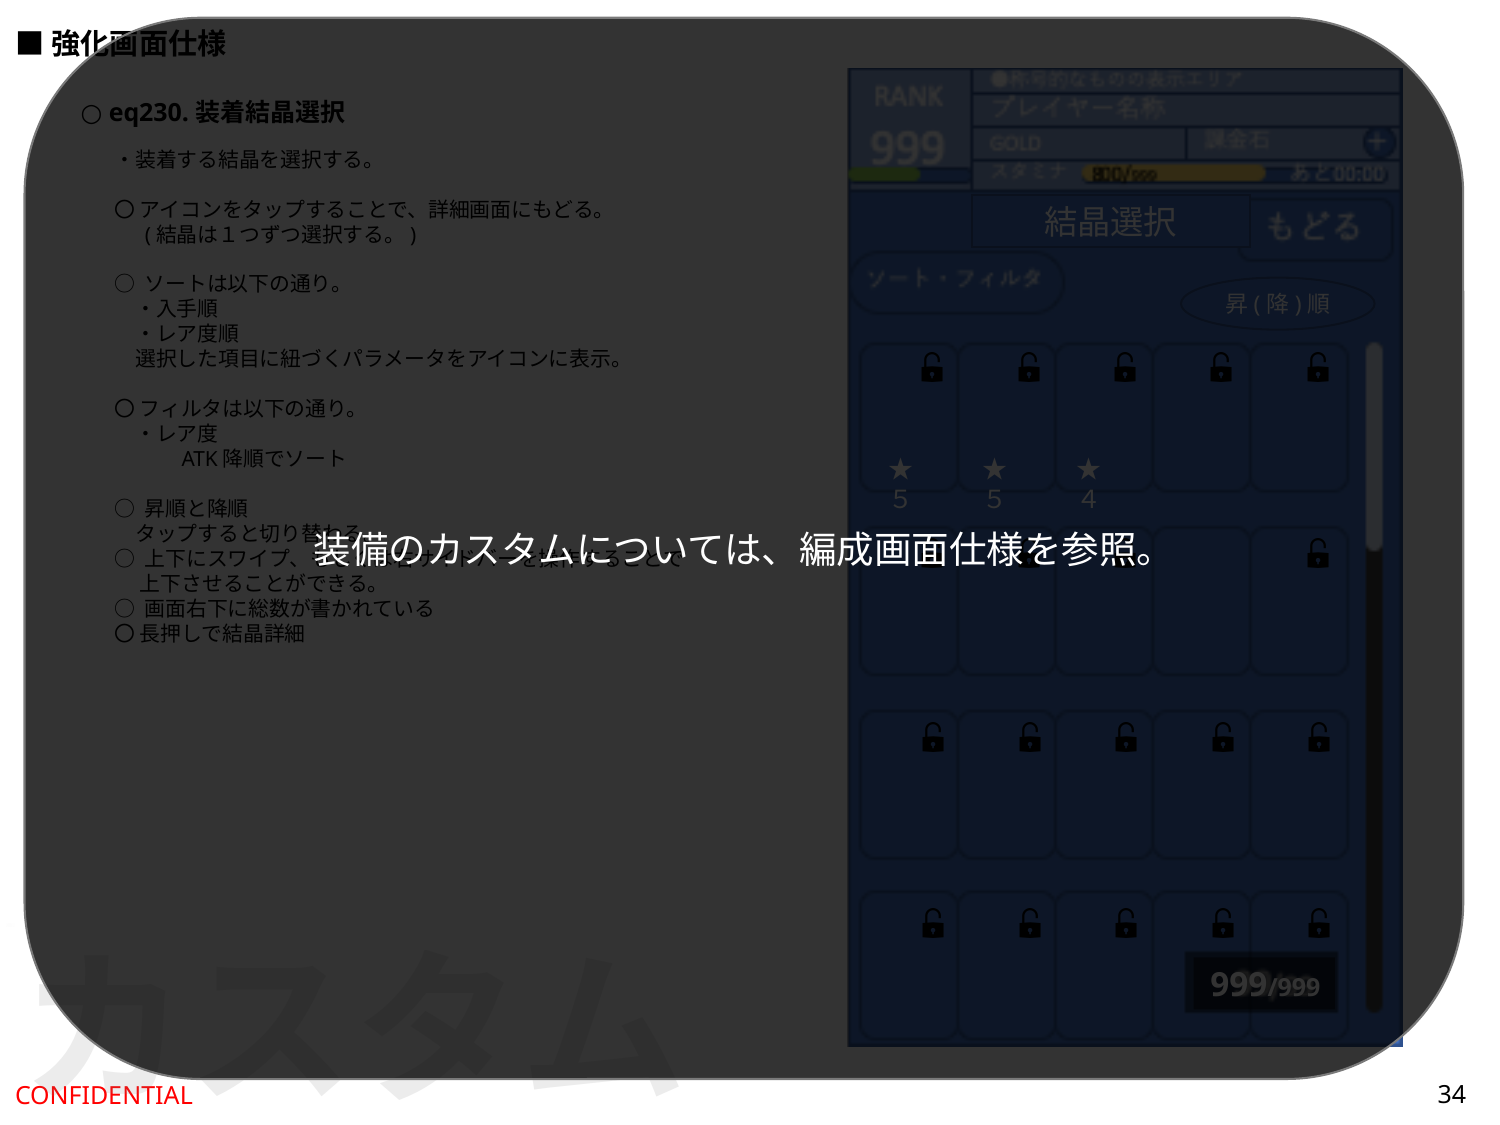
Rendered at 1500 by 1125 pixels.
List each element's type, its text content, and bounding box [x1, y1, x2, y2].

text_box 装備のカスタムについては、編成画面仕様を参照。 [23, 16, 1465, 1081]
picture [846, 68, 1403, 1047]
footer CONFIDENTIAL [0, 1065, 6, 1125]
text_box ■強化画面仕様 [0, 17, 179, 68]
slide_number 34 [1143, 1065, 1482, 1125]
text_box カスタム [6, 915, 927, 1125]
